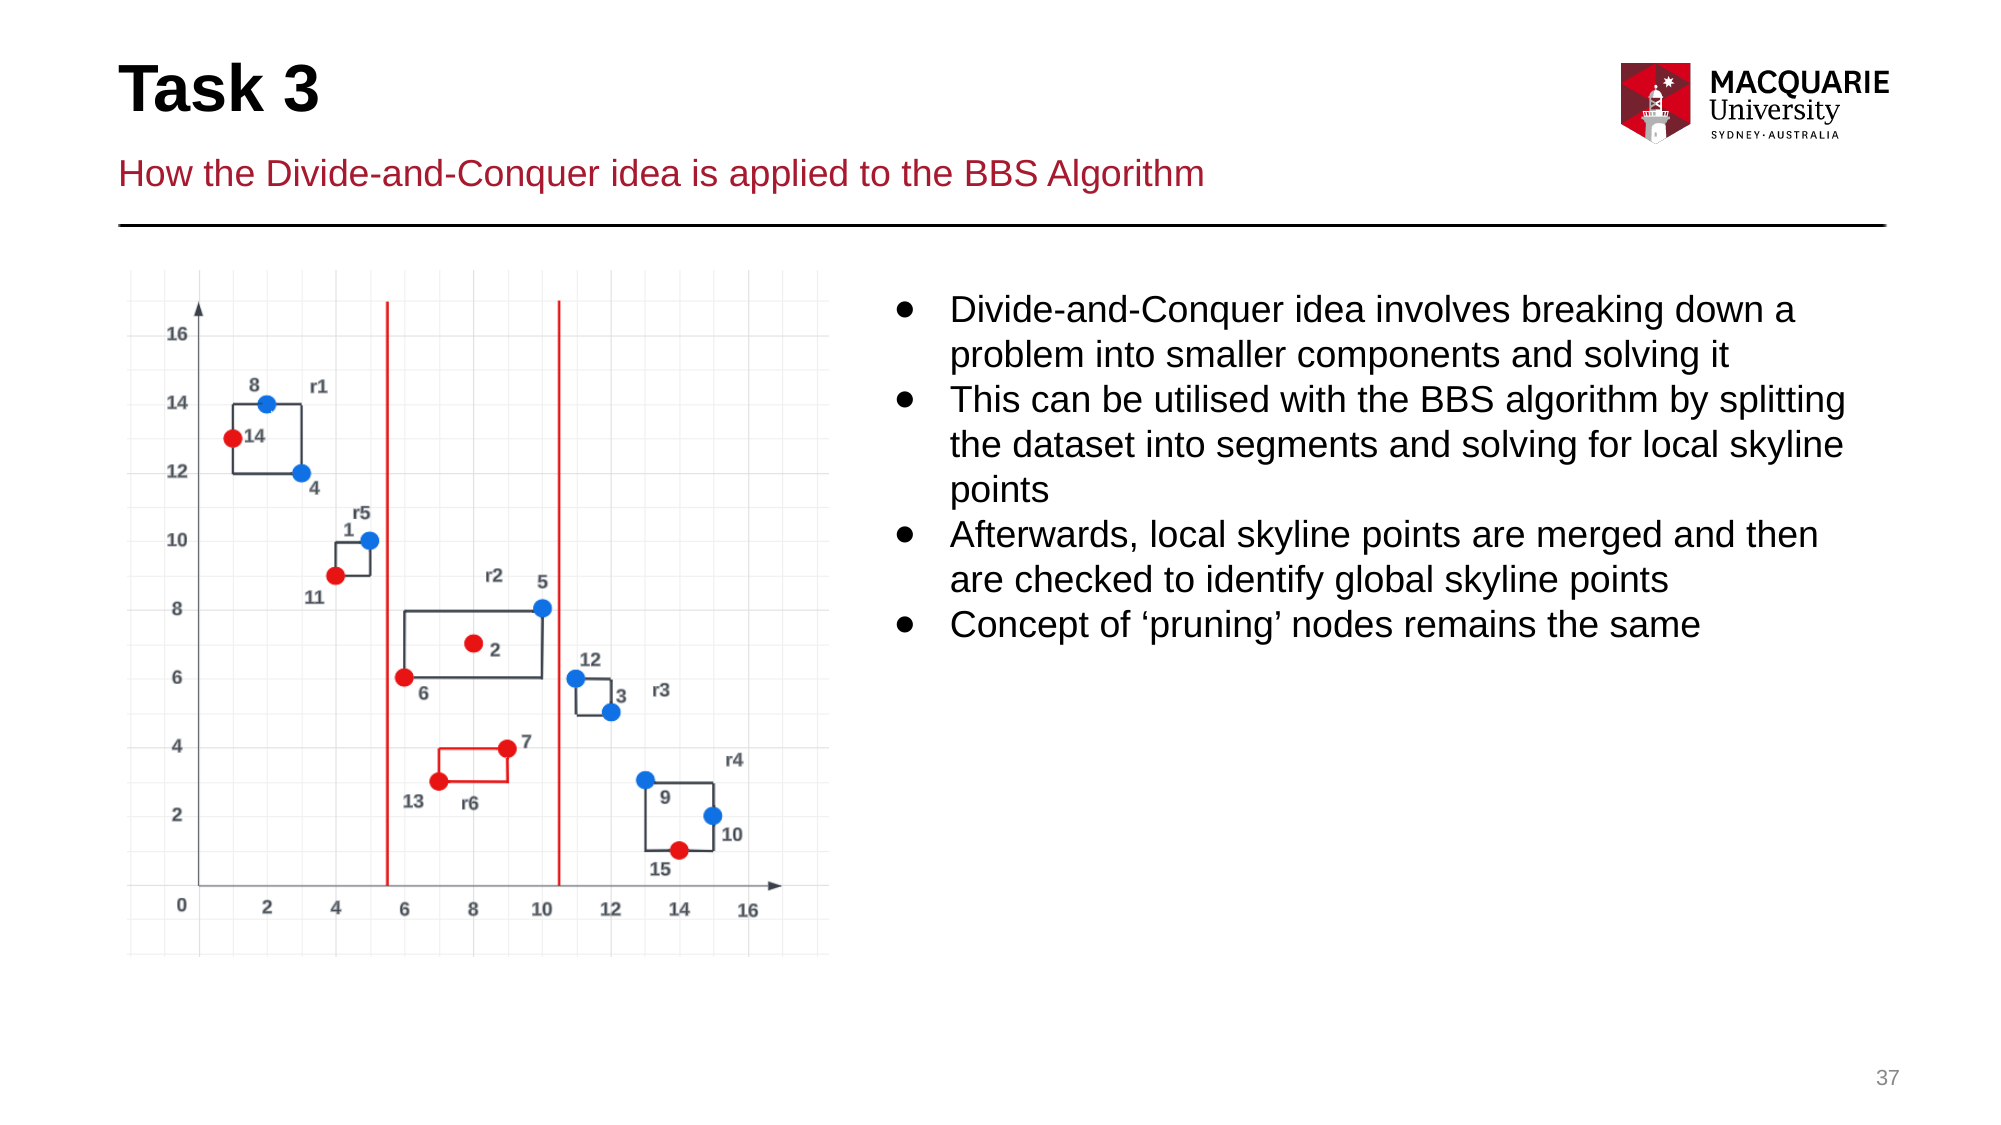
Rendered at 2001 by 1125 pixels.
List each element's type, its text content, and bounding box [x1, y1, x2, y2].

list How the Divide-and-Conquer idea is applied to the BBS Algorithm [118, 149, 1520, 227]
slide_number ‹#› [1433, 1046, 1900, 1107]
title Task 3 [118, 45, 1506, 149]
picture [1586, 35, 1922, 168]
text_box Divide-and-Conquer idea involves breaking down a problem into smaller components and solving it This can be utilised with the BBS algorithm by splitting the dataset into segments and solving for local skyline points Afterwards, local skyline points are merged and then are checked to identify global skyline points Concept of ‘pruning’ nodes remains the same [859, 270, 1871, 1004]
picture [127, 269, 829, 957]
